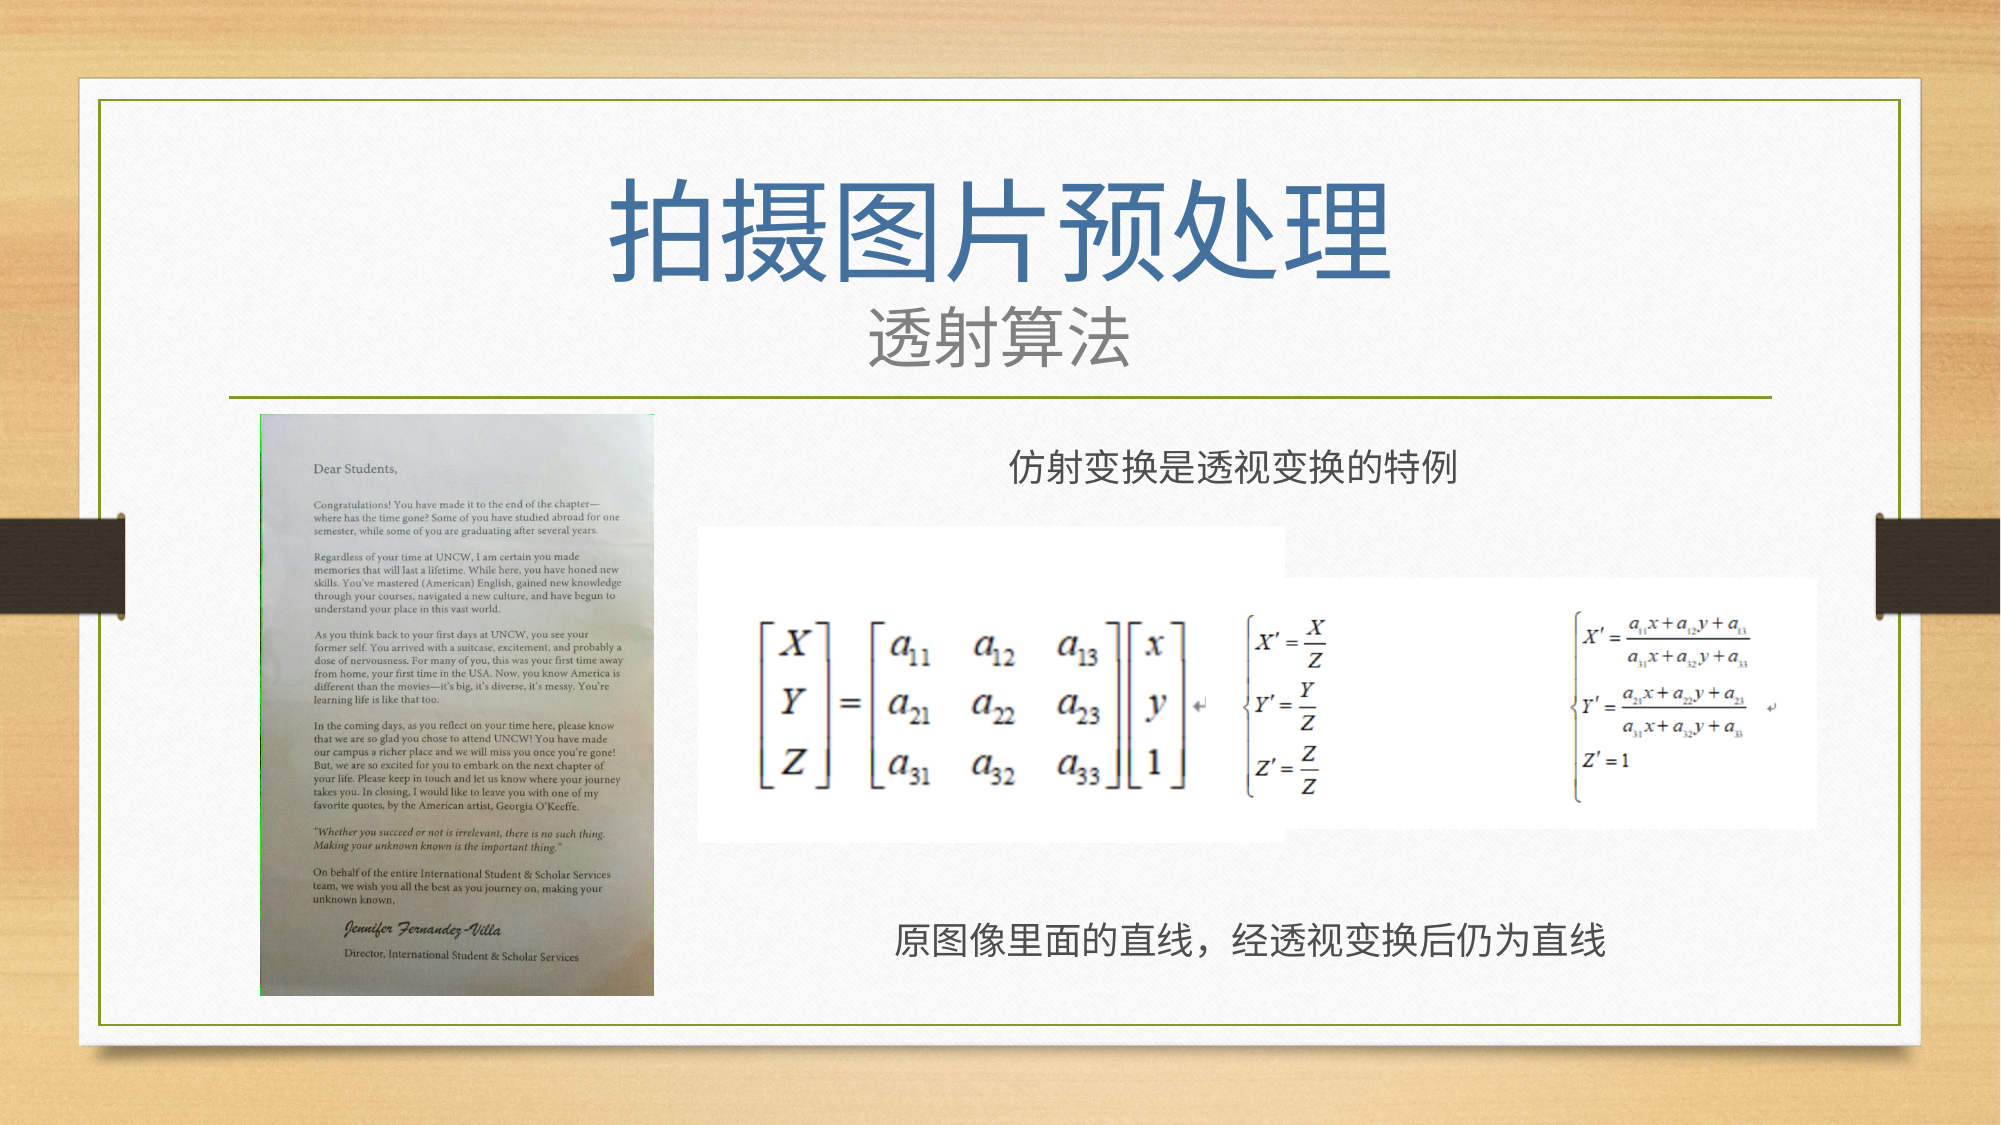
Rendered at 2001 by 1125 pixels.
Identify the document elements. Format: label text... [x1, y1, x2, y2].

picture [0, 0, 2001, 1125]
text_box 原图像里面的直线，经透视变换后仍为直线 [879, 909, 1622, 970]
title 拍摄图片预处理 透射算法 [212, 161, 1788, 375]
text_box 仿射变换是透视变换的特例 [993, 436, 1474, 496]
